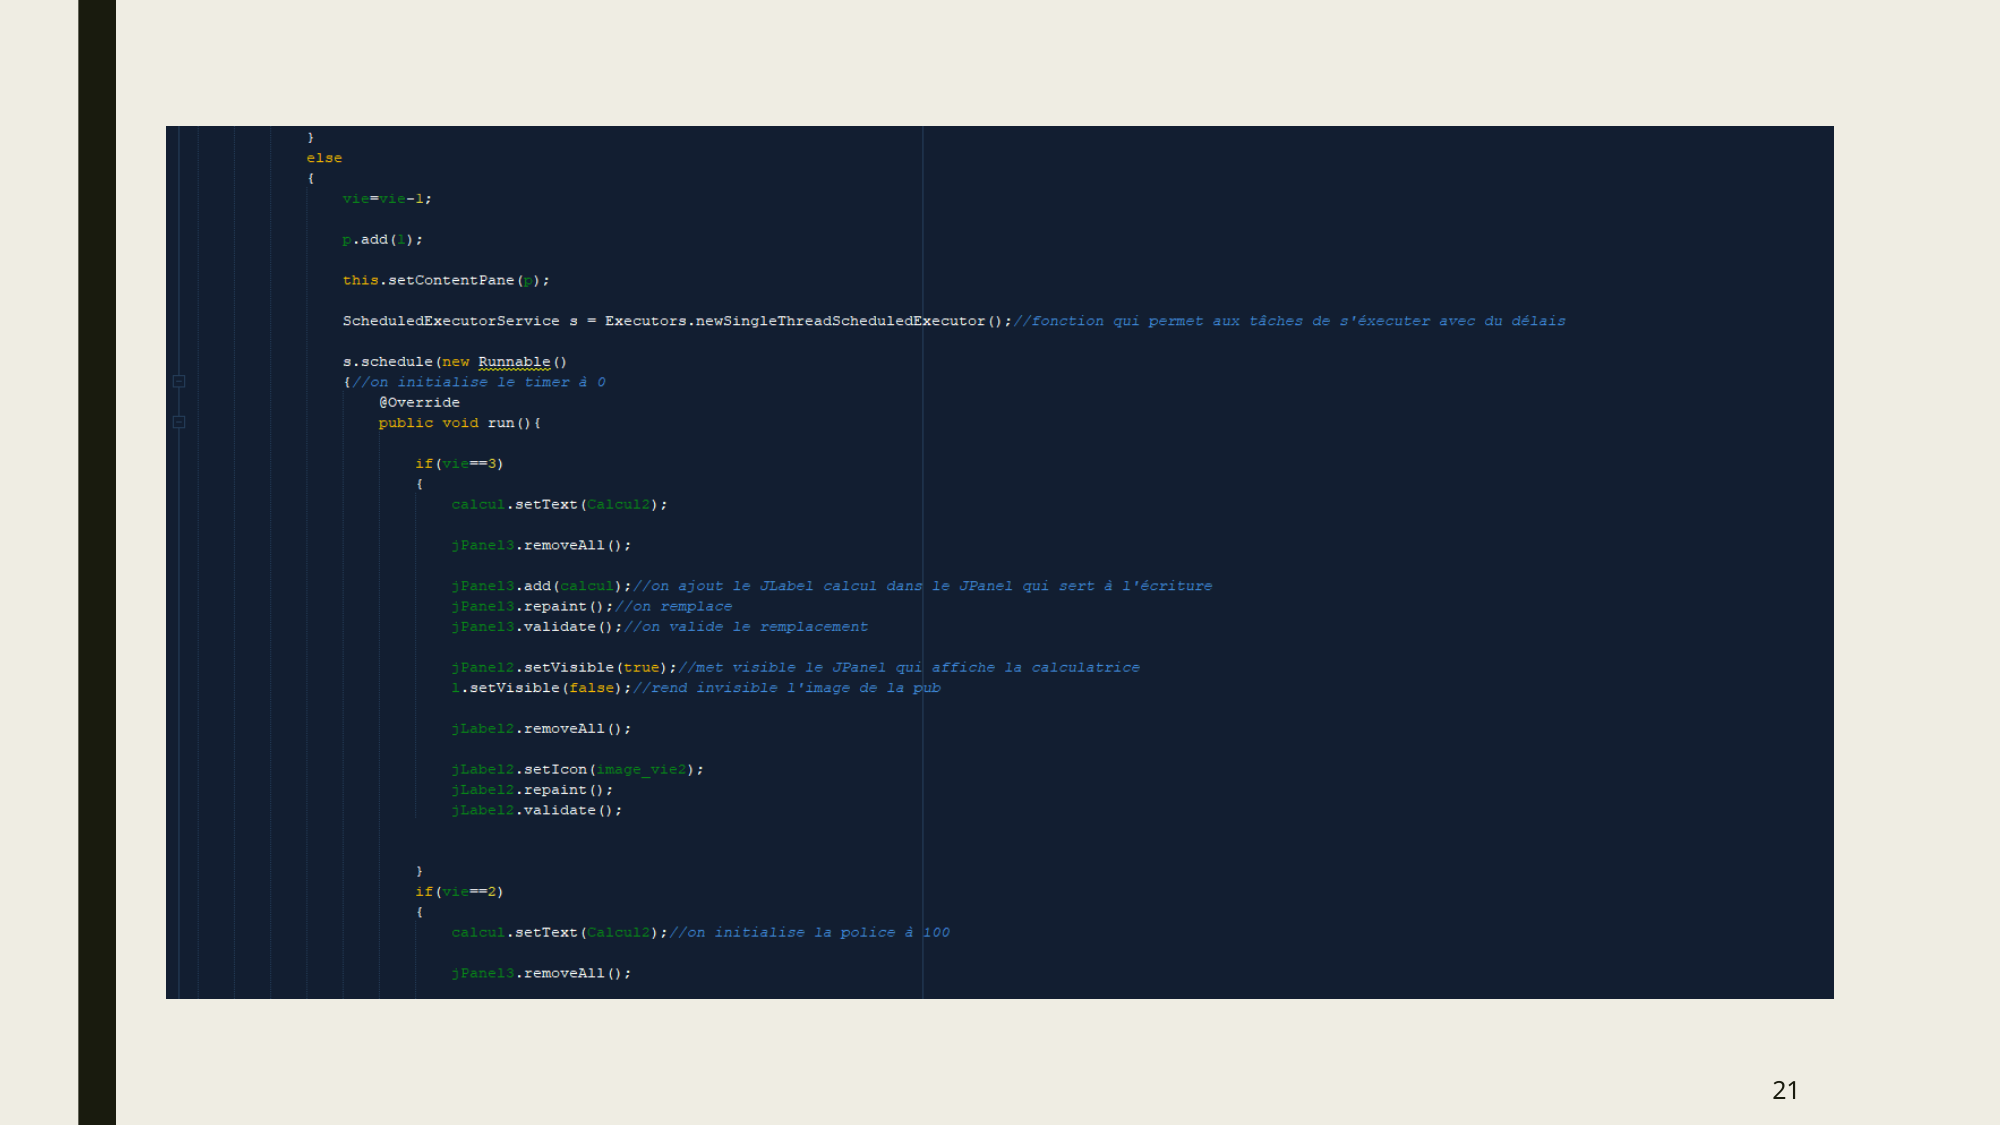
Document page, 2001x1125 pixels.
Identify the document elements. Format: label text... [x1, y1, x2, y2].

slide_number 21 [1553, 1058, 1816, 1125]
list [166, 126, 1834, 999]
